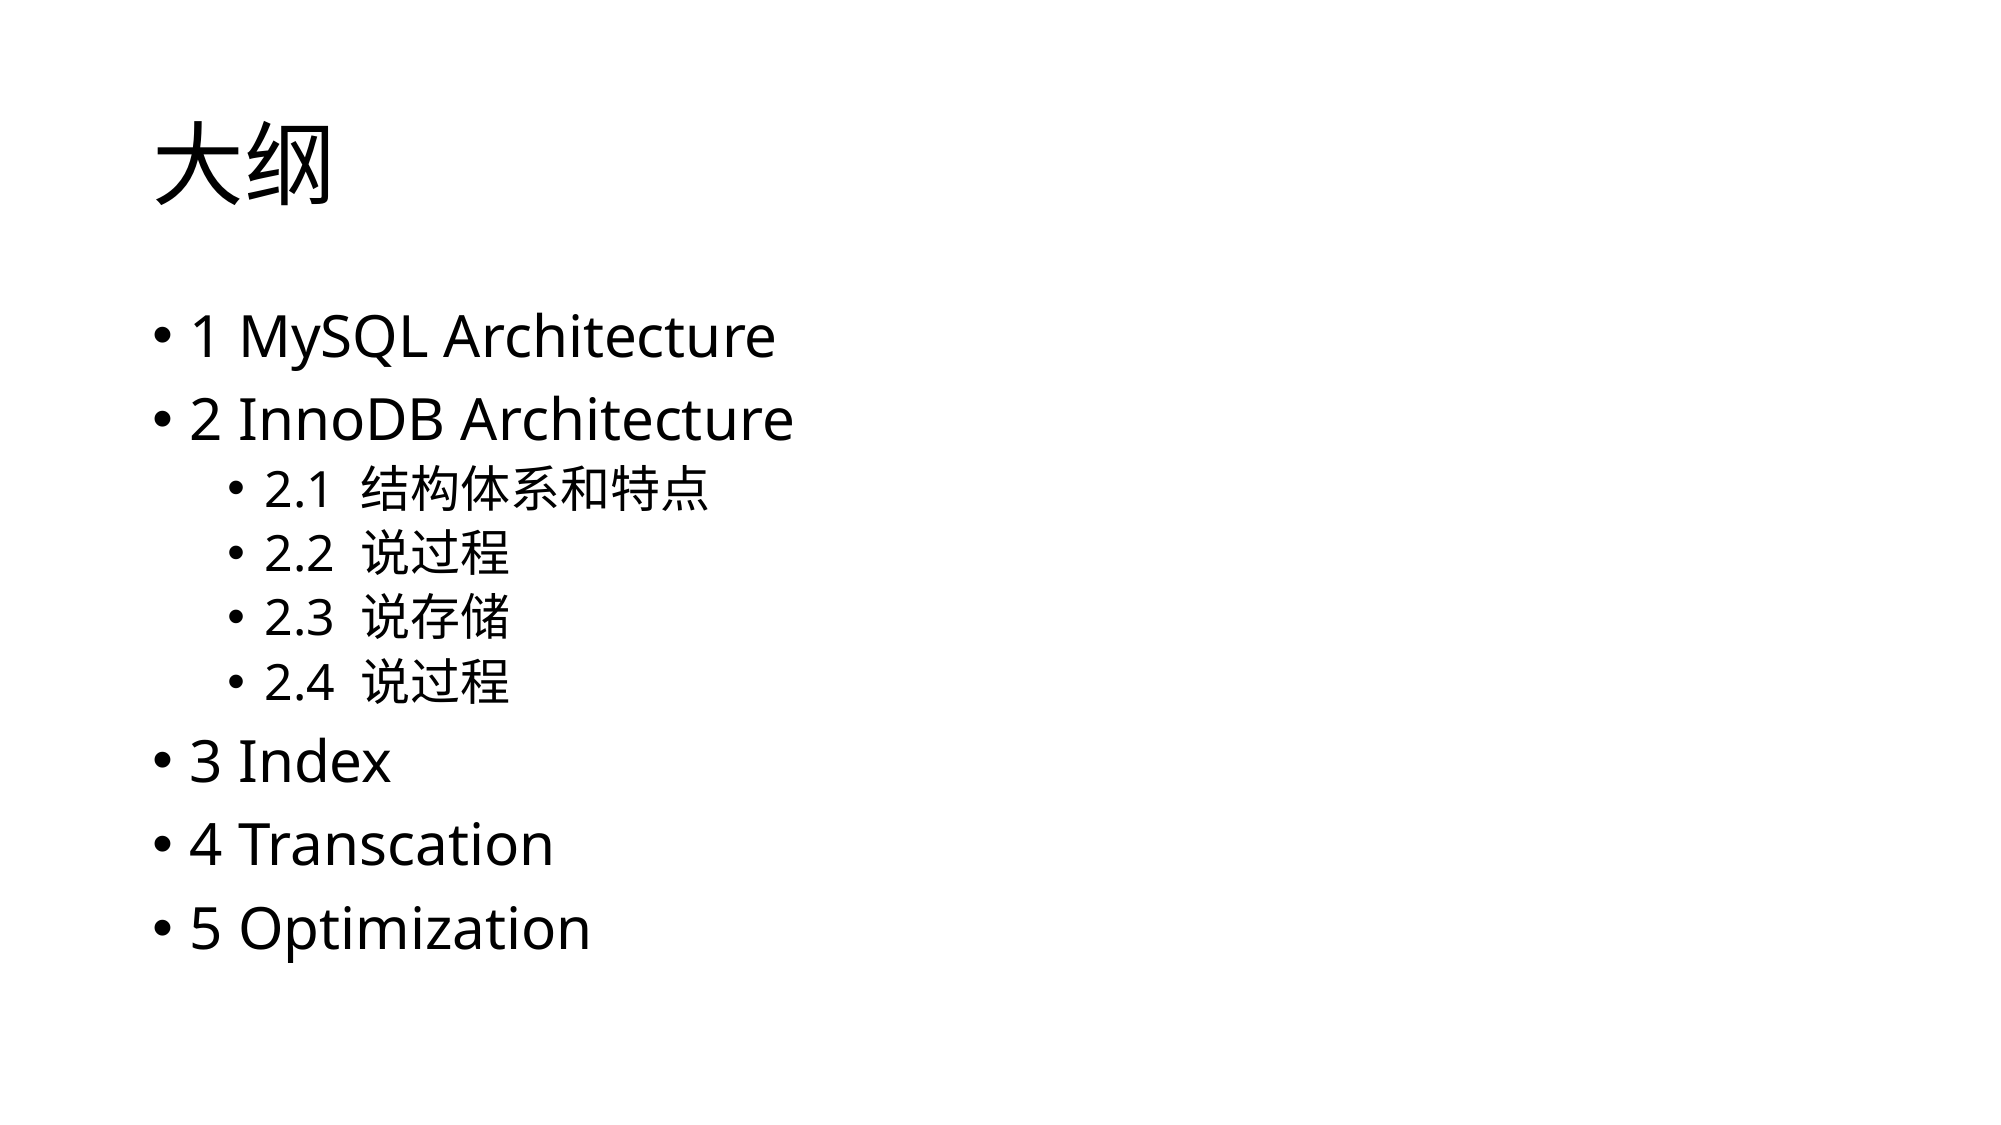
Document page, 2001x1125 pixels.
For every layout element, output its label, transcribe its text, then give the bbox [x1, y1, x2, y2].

title 大纲 [137, 59, 1863, 278]
list 1 MySQL Architecture 2 InnoDB Architecture 2.1 结构体系和特点 2.2 说过程 2.3 说存储 2.4 说过程 3 Index 4 Transcation 5 Optimization [137, 299, 1863, 1014]
